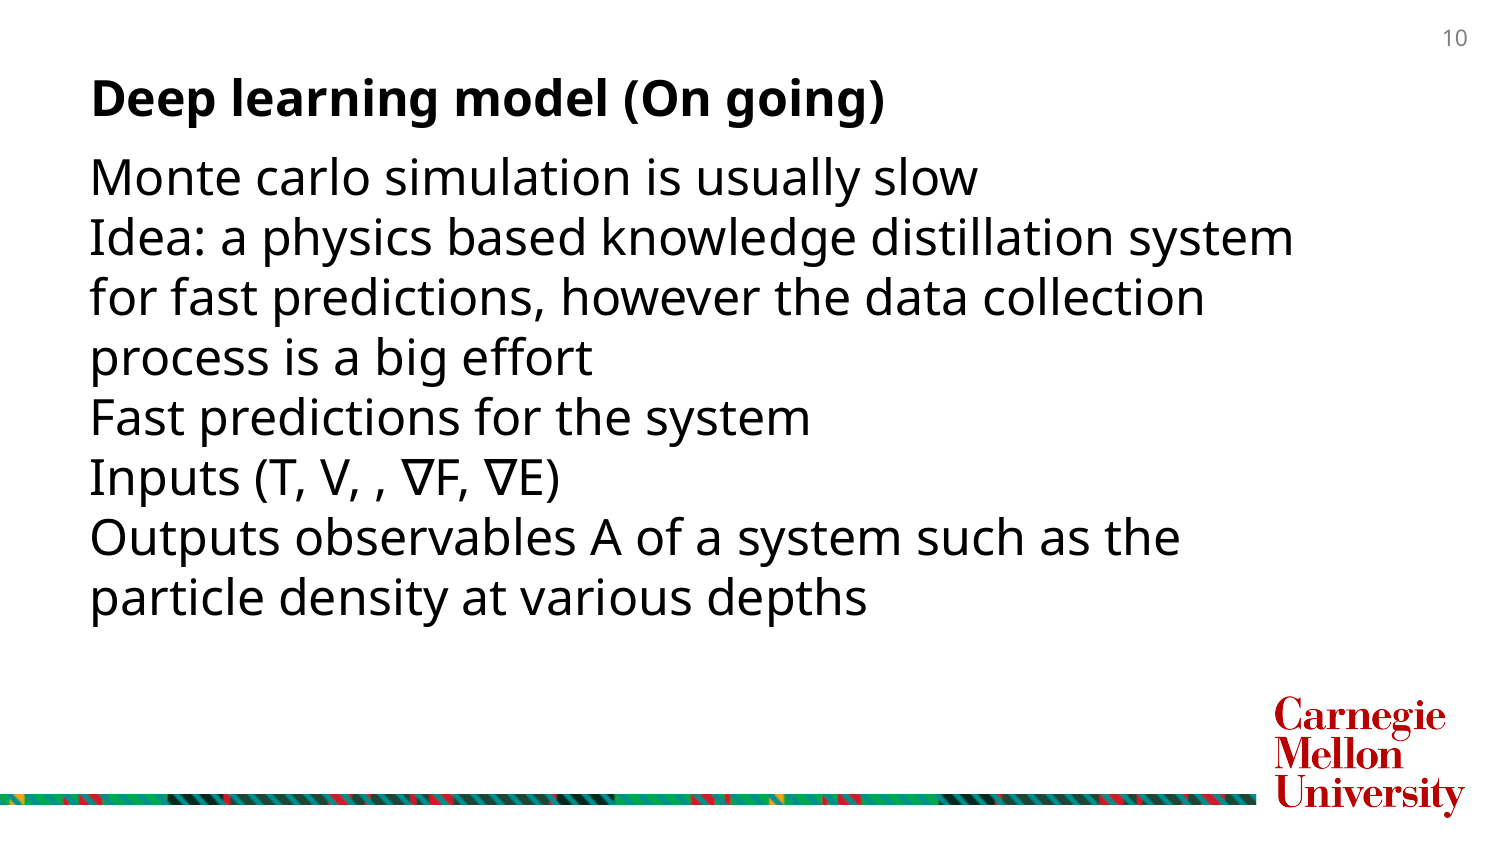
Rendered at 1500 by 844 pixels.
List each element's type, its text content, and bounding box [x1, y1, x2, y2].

picture [0, 794, 1257, 805]
picture [1275, 696, 1465, 818]
title Deep learning model (On going) [75, 59, 1425, 160]
